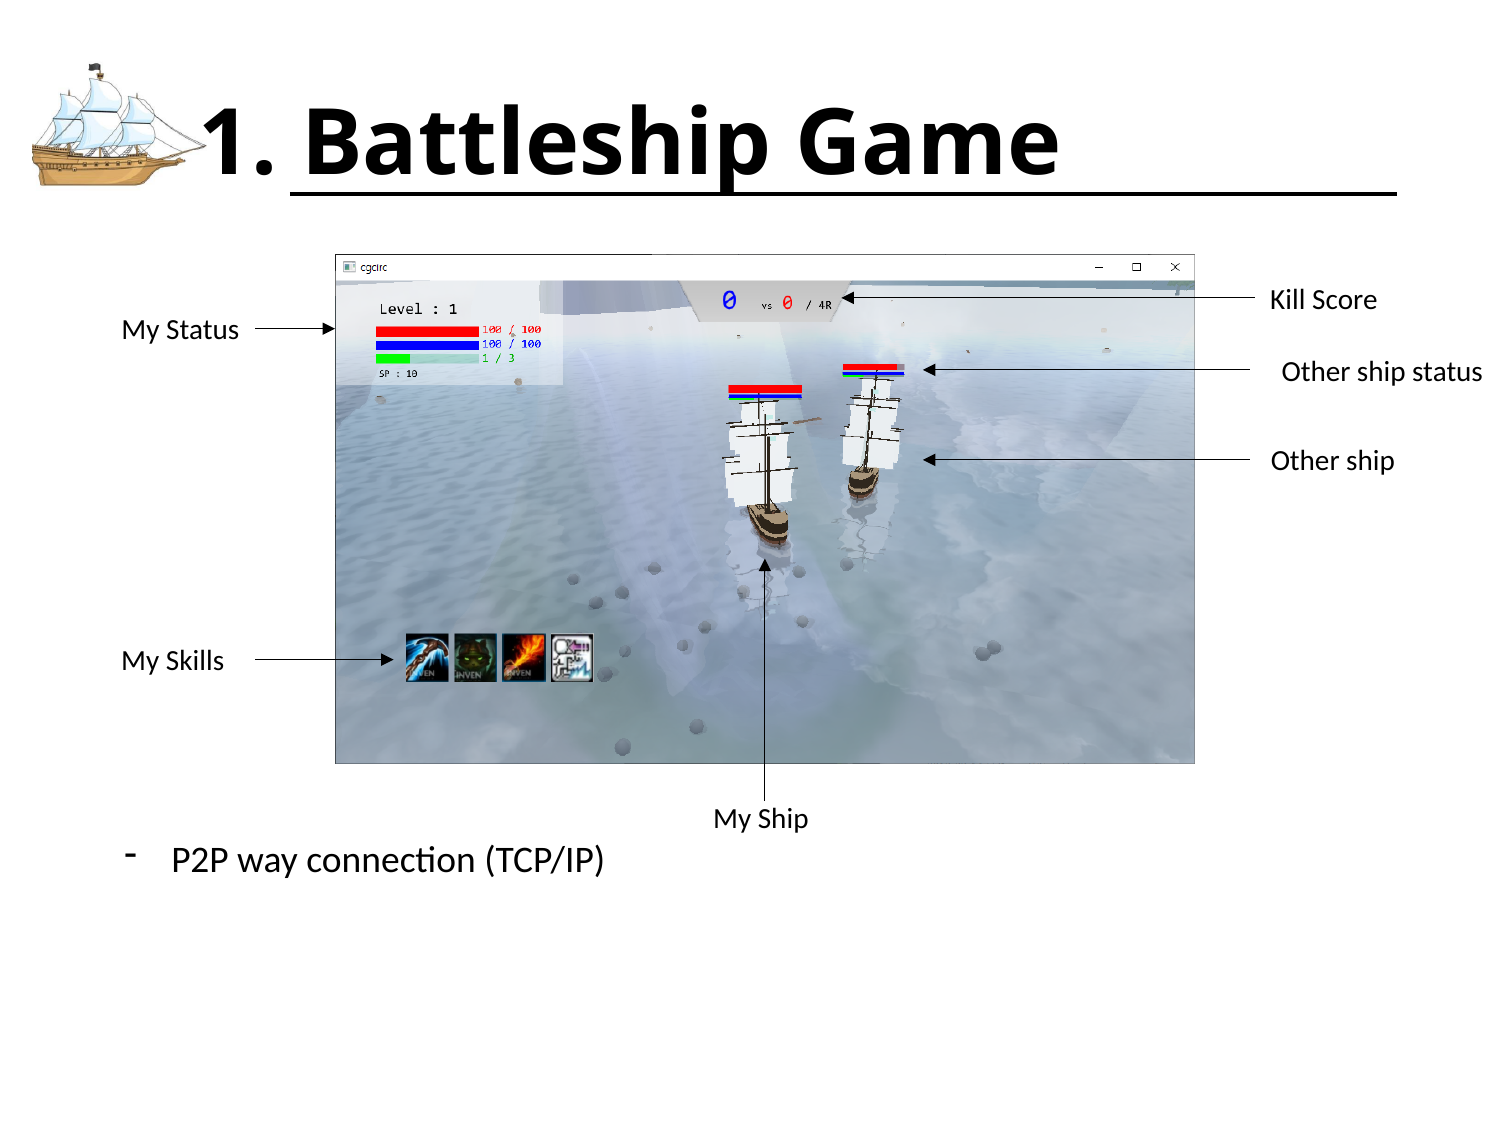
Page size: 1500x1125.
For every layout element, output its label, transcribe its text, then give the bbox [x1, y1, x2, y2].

text_box Kill Score [1255, 272, 1393, 323]
text_box P2P way connection (TCP/IP) [109, 827, 1373, 888]
text_box My Status [106, 303, 255, 354]
text_box Other ship [1256, 433, 1411, 484]
text_box My Ship [698, 791, 824, 842]
title 1. Battleship Game [184, 58, 1403, 232]
picture [32, 58, 213, 191]
picture [335, 254, 1195, 764]
text_box My Skills [106, 634, 240, 684]
text_box Other ship status [1266, 344, 1499, 395]
